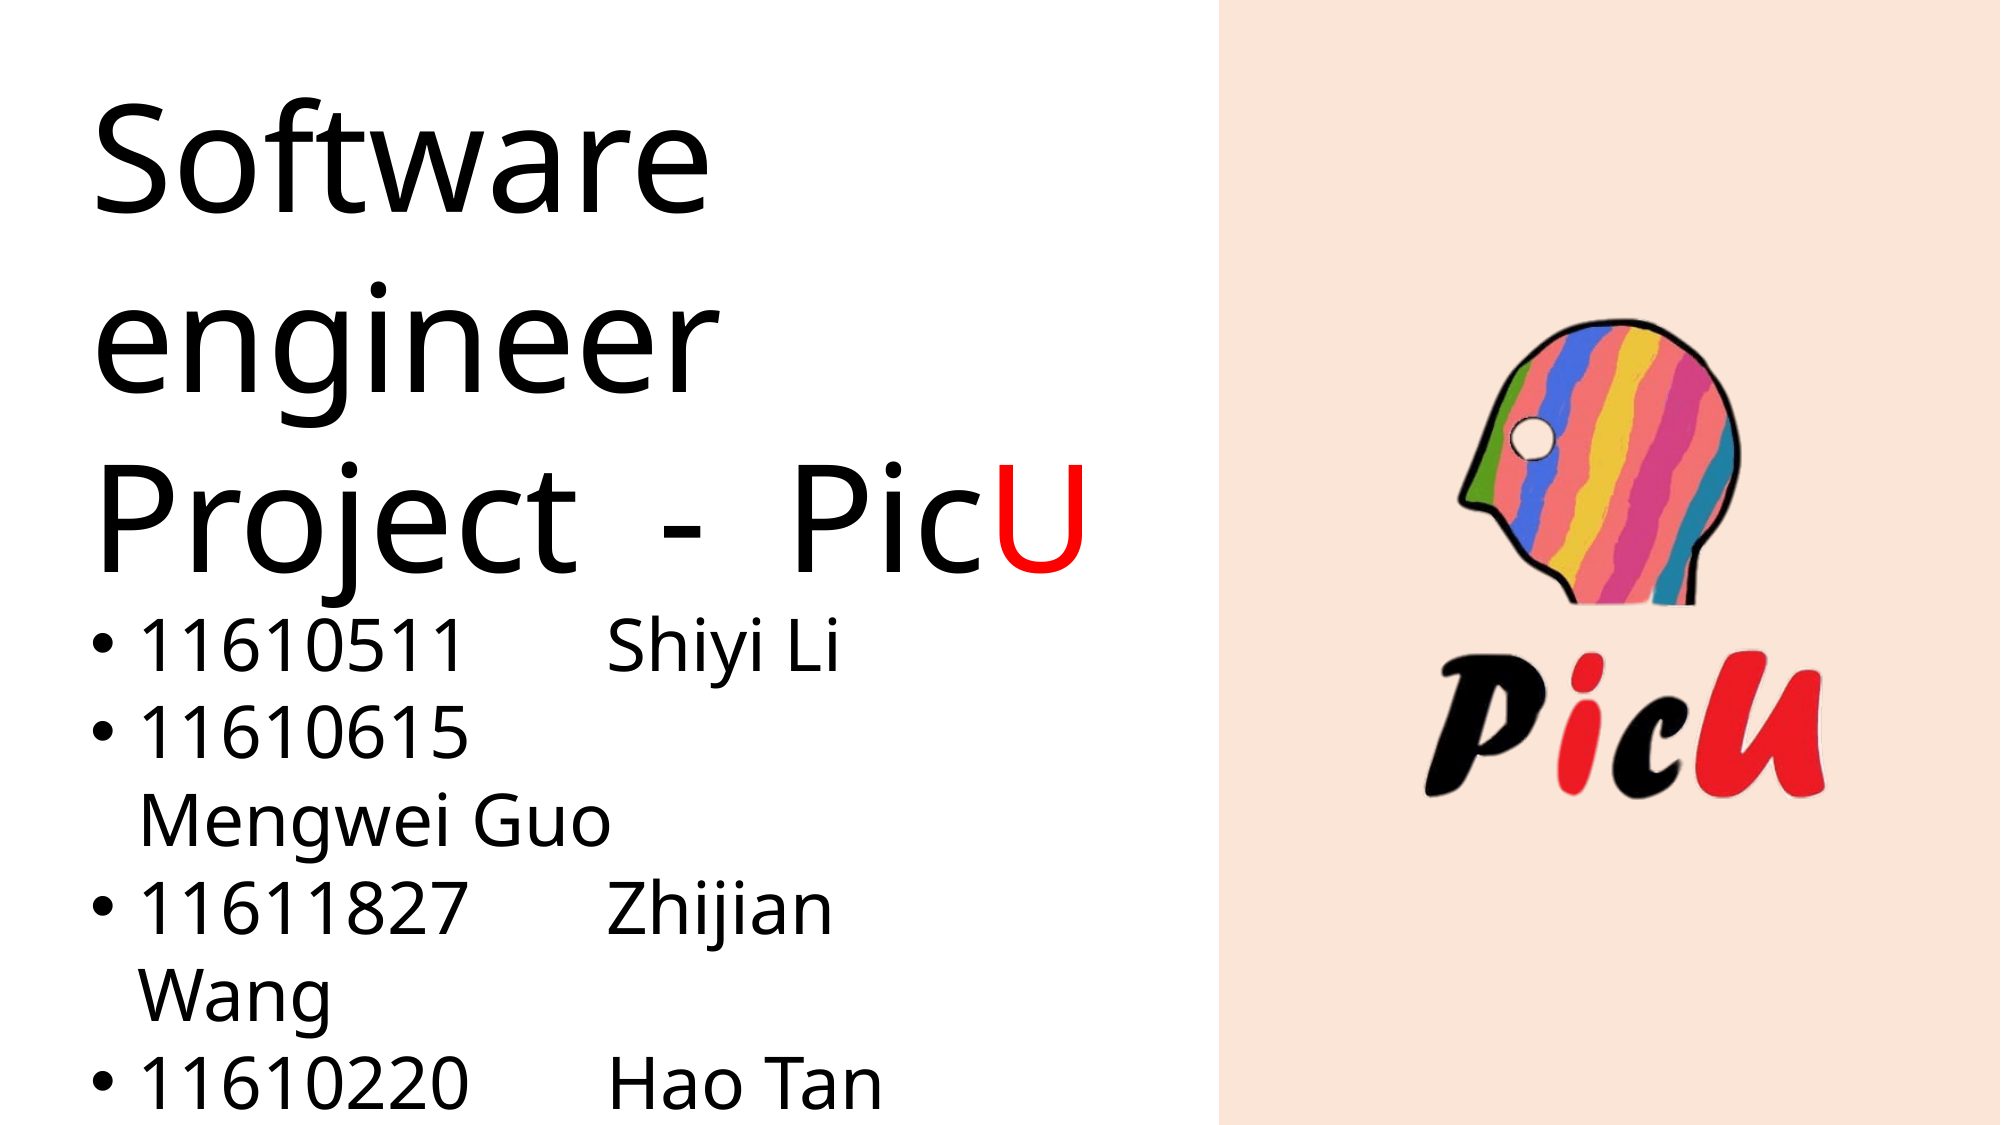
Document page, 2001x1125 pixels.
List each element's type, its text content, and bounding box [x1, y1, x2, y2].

text_box [1219, 0, 2000, 1125]
text_box 11610511 Shiyi Li 11610615 Mengwei Guo 11611827 Zhijian Wang 11610220 Hao Tan 11610402 Kai Wang [75, 591, 929, 1125]
text_box Software engineer Project - PicU [75, 54, 1190, 610]
picture [1293, 236, 1942, 858]
